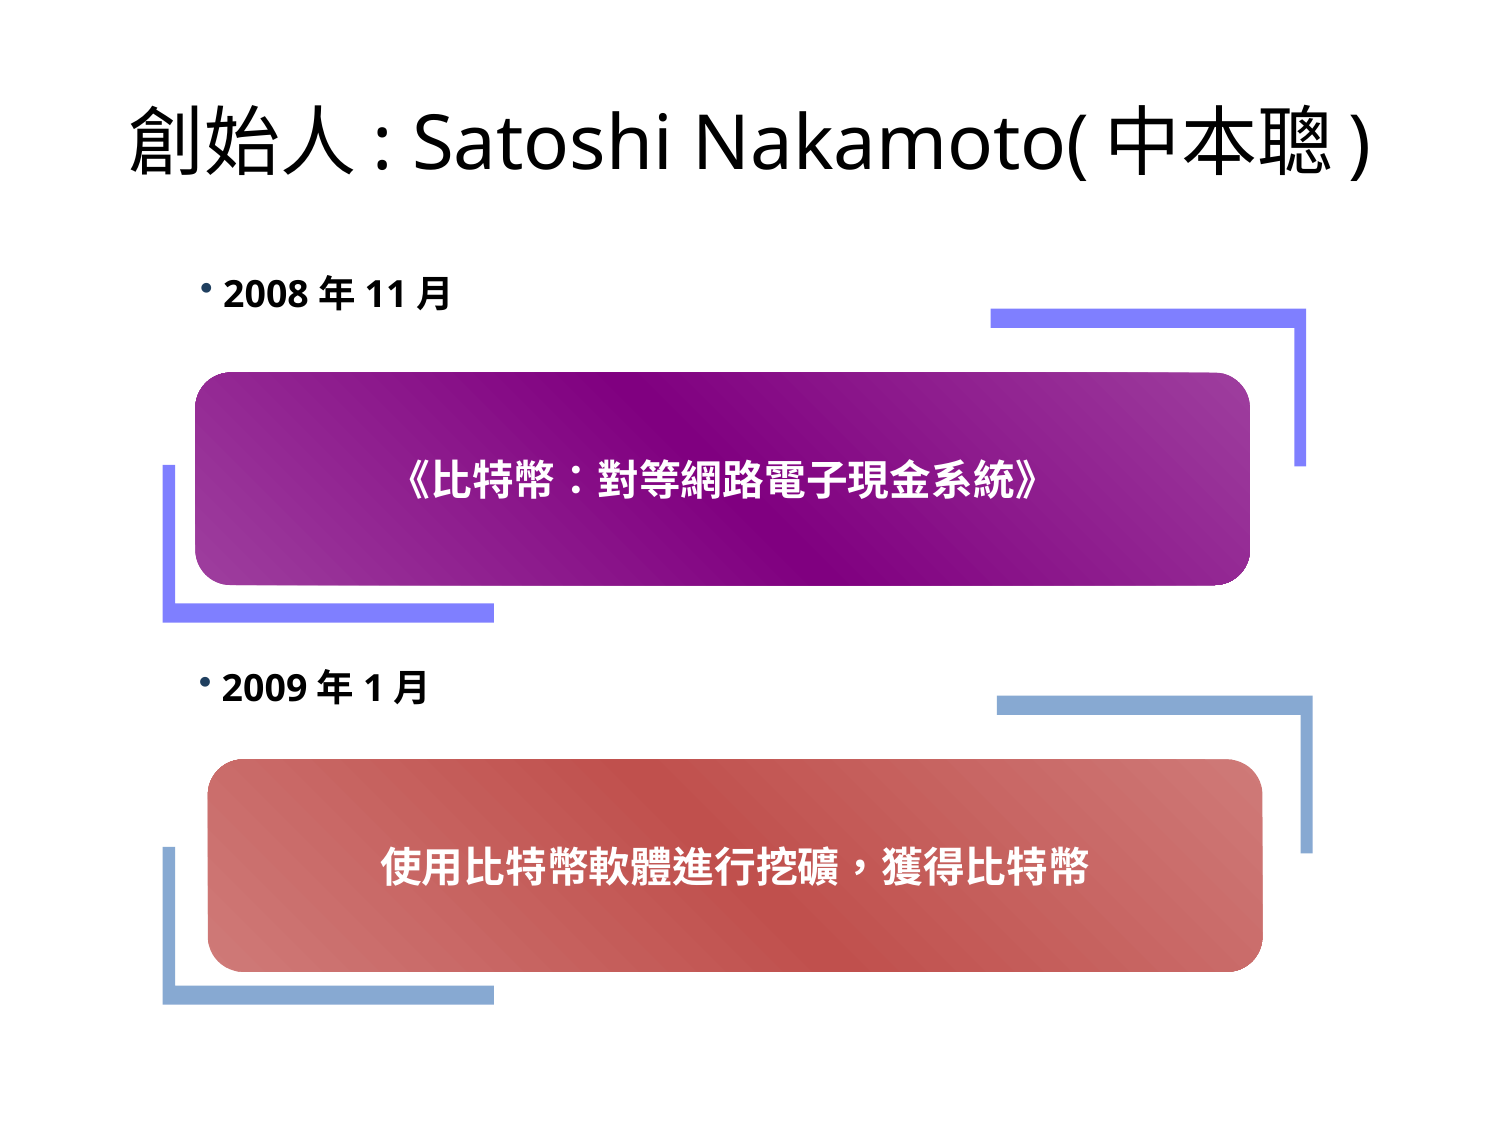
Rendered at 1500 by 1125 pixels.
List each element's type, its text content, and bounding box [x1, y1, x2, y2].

text_box 使用比特幣軟體進行挖礦，獲得比特幣 [207, 759, 1263, 972]
text_box [990, 308, 1307, 467]
text_box 2009年1月 [184, 656, 446, 717]
text_box [162, 846, 494, 1005]
text_box 《比特幣：對等網路電子現金系統》 [195, 372, 1250, 586]
text_box [162, 464, 494, 623]
text_box 2008年11月 [185, 262, 469, 323]
title 創始人: Satoshi Nakamoto(中本聰) [75, 45, 1425, 233]
text_box [996, 695, 1313, 854]
